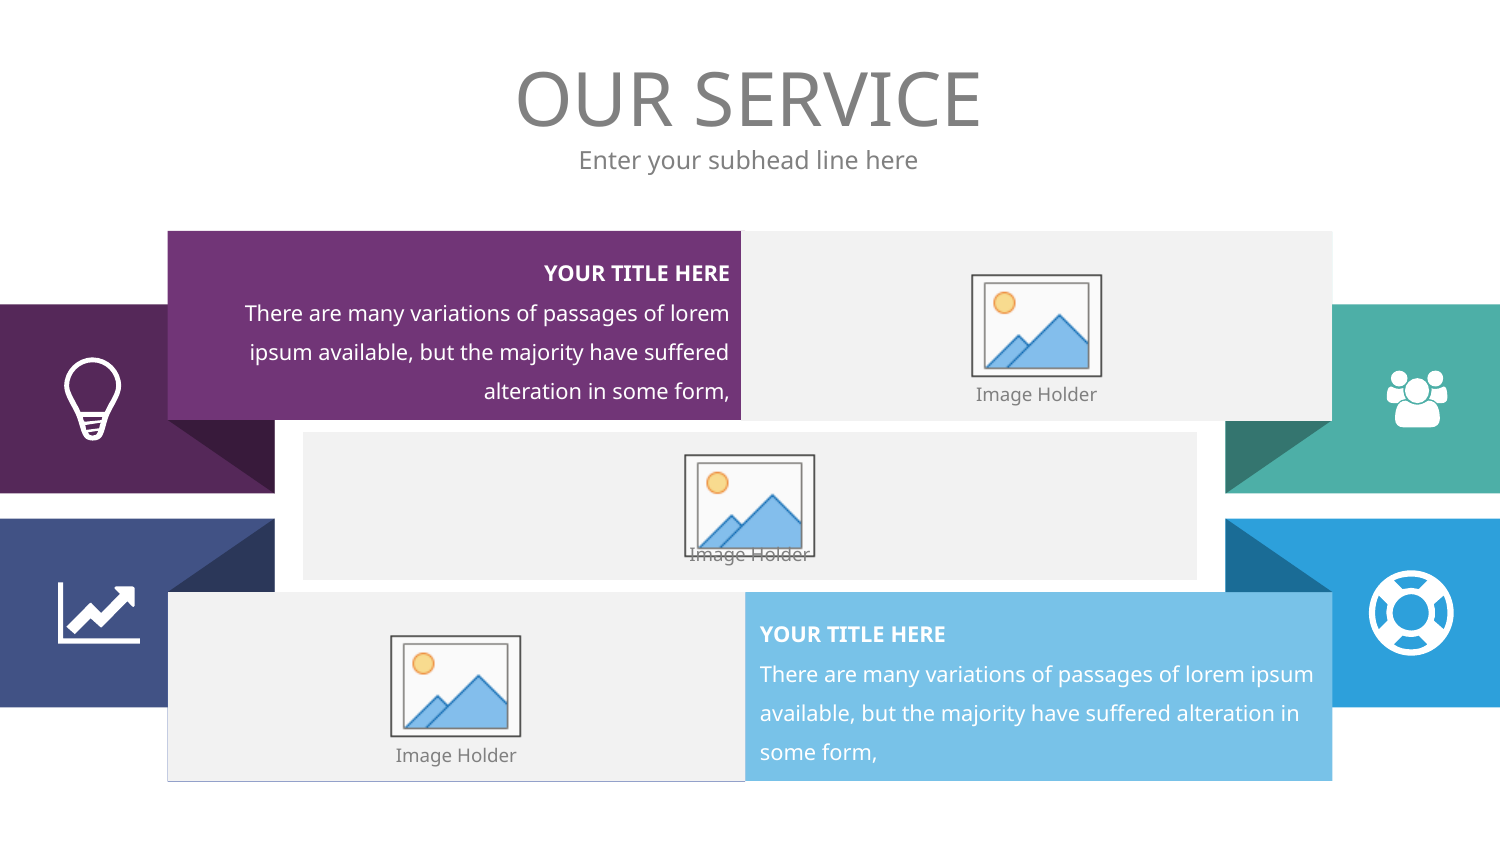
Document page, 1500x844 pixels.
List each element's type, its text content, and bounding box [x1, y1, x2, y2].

text_box [0, 516, 273, 710]
text_box [1223, 430, 1322, 496]
title OUR SERVICE [62, 55, 1436, 138]
picture [167, 591, 746, 782]
text_box [1228, 302, 1500, 496]
text_box YOUR TITLE HERE There are many variations of passages of lorem ipsum available, but the majority have suffered alteration in some form, [745, 590, 1334, 783]
picture [740, 230, 1333, 421]
text_box [58, 582, 140, 644]
list Enter your subhead line here [62, 144, 1436, 174]
text_box [1223, 516, 1335, 595]
text_box [166, 516, 277, 591]
text_box [1386, 370, 1448, 428]
text_box [1368, 570, 1454, 656]
text_box [1228, 516, 1500, 710]
picture [302, 431, 1198, 581]
text_box YOUR TITLE HERE There are many variations of passages of lorem ipsum available, but the majority have suffered alteration in some form, [166, 229, 741, 422]
text_box [64, 357, 122, 441]
text_box [0, 302, 272, 496]
text_box [165, 417, 277, 496]
